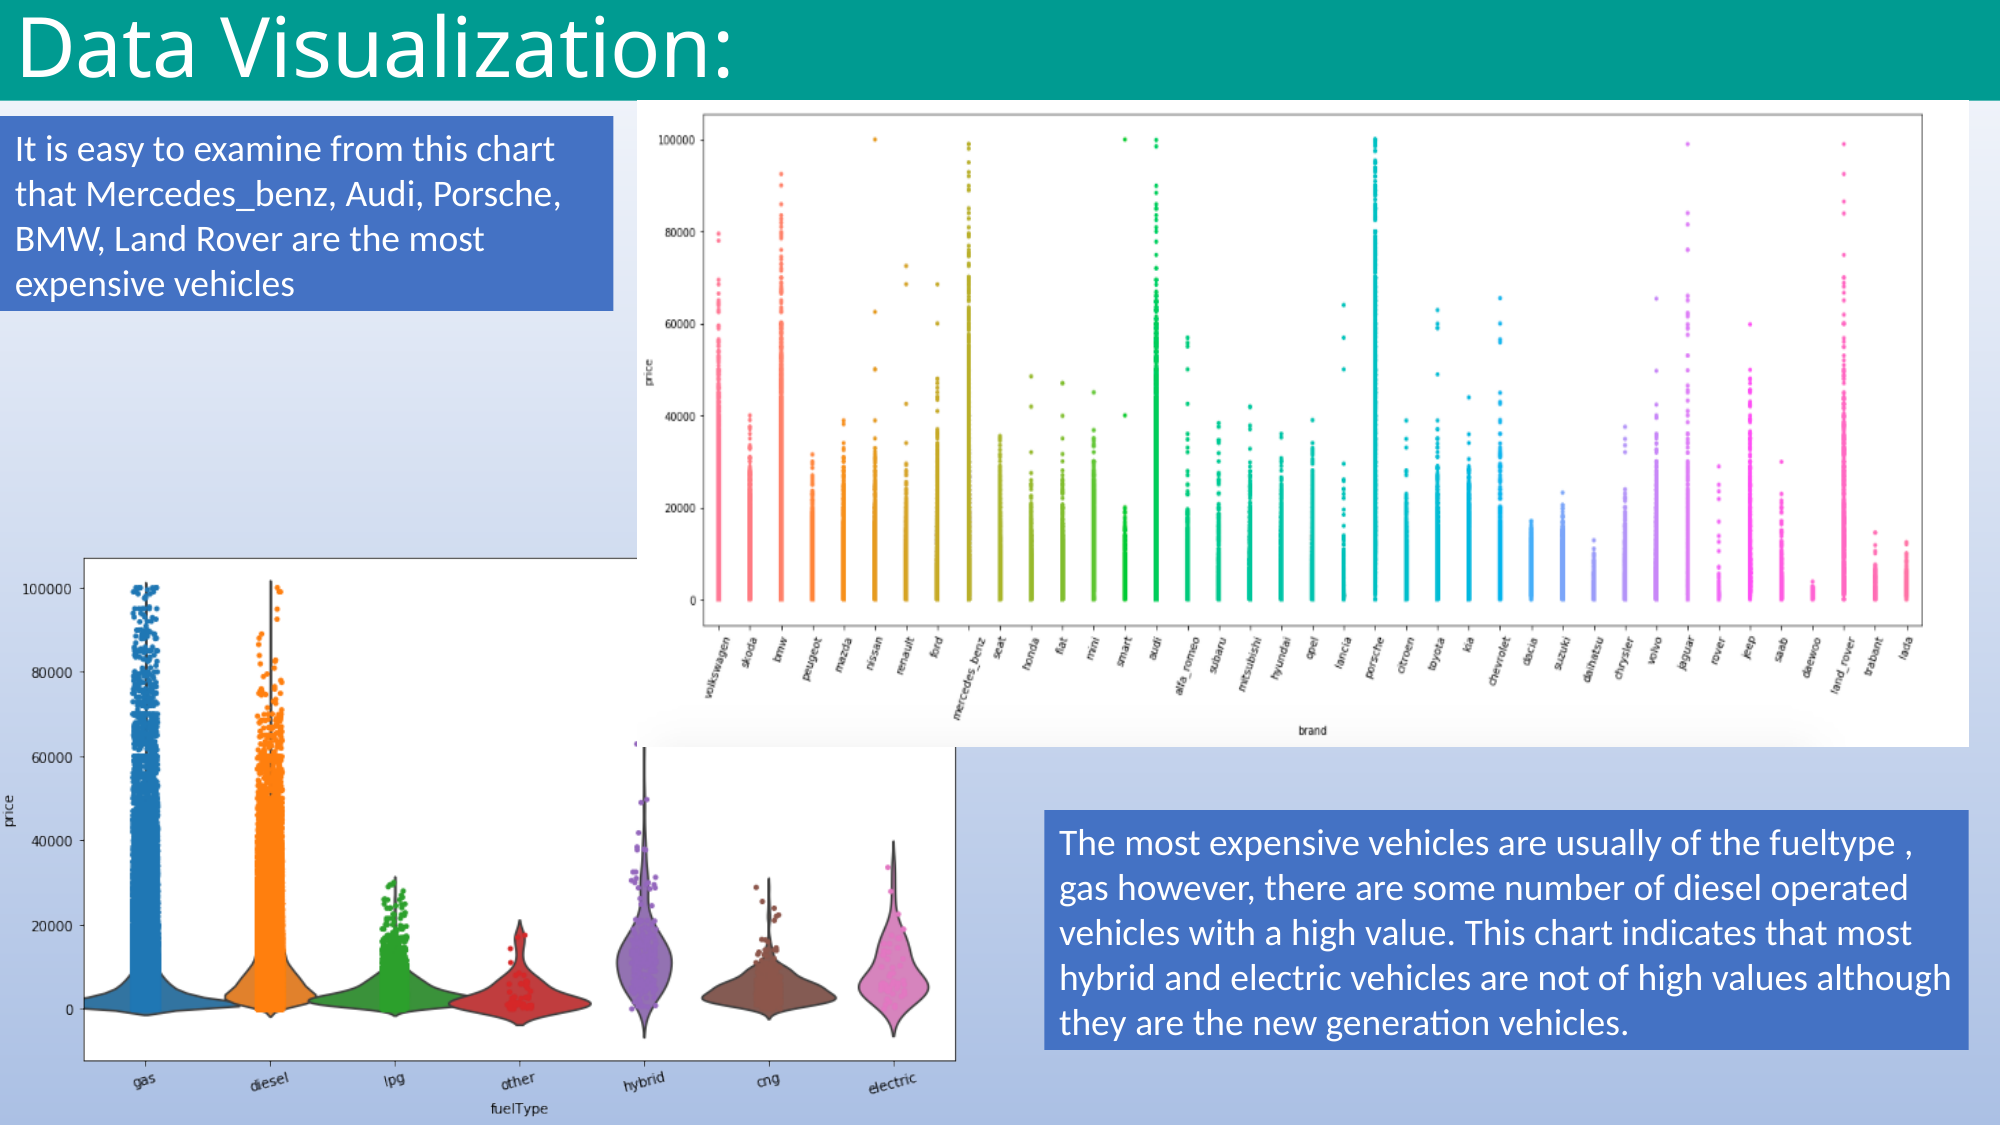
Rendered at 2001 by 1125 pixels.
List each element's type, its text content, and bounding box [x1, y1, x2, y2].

title Data Visualization: [0, 0, 2000, 101]
picture [0, 100, 1969, 1125]
text_box The most expensive vehicles are usually of the fueltype , gas however, there are some number of diesel operated vehicles with a high value. This chart indicates that most hybrid and electric vehicles are not of high values although they are the new generation vehicles. [1044, 810, 1969, 1050]
text_box It is easy to examine from this chart that Mercedes_benz, Audi, Porsche, BMW, Land Rover are the most expensive vehicles [0, 116, 614, 311]
